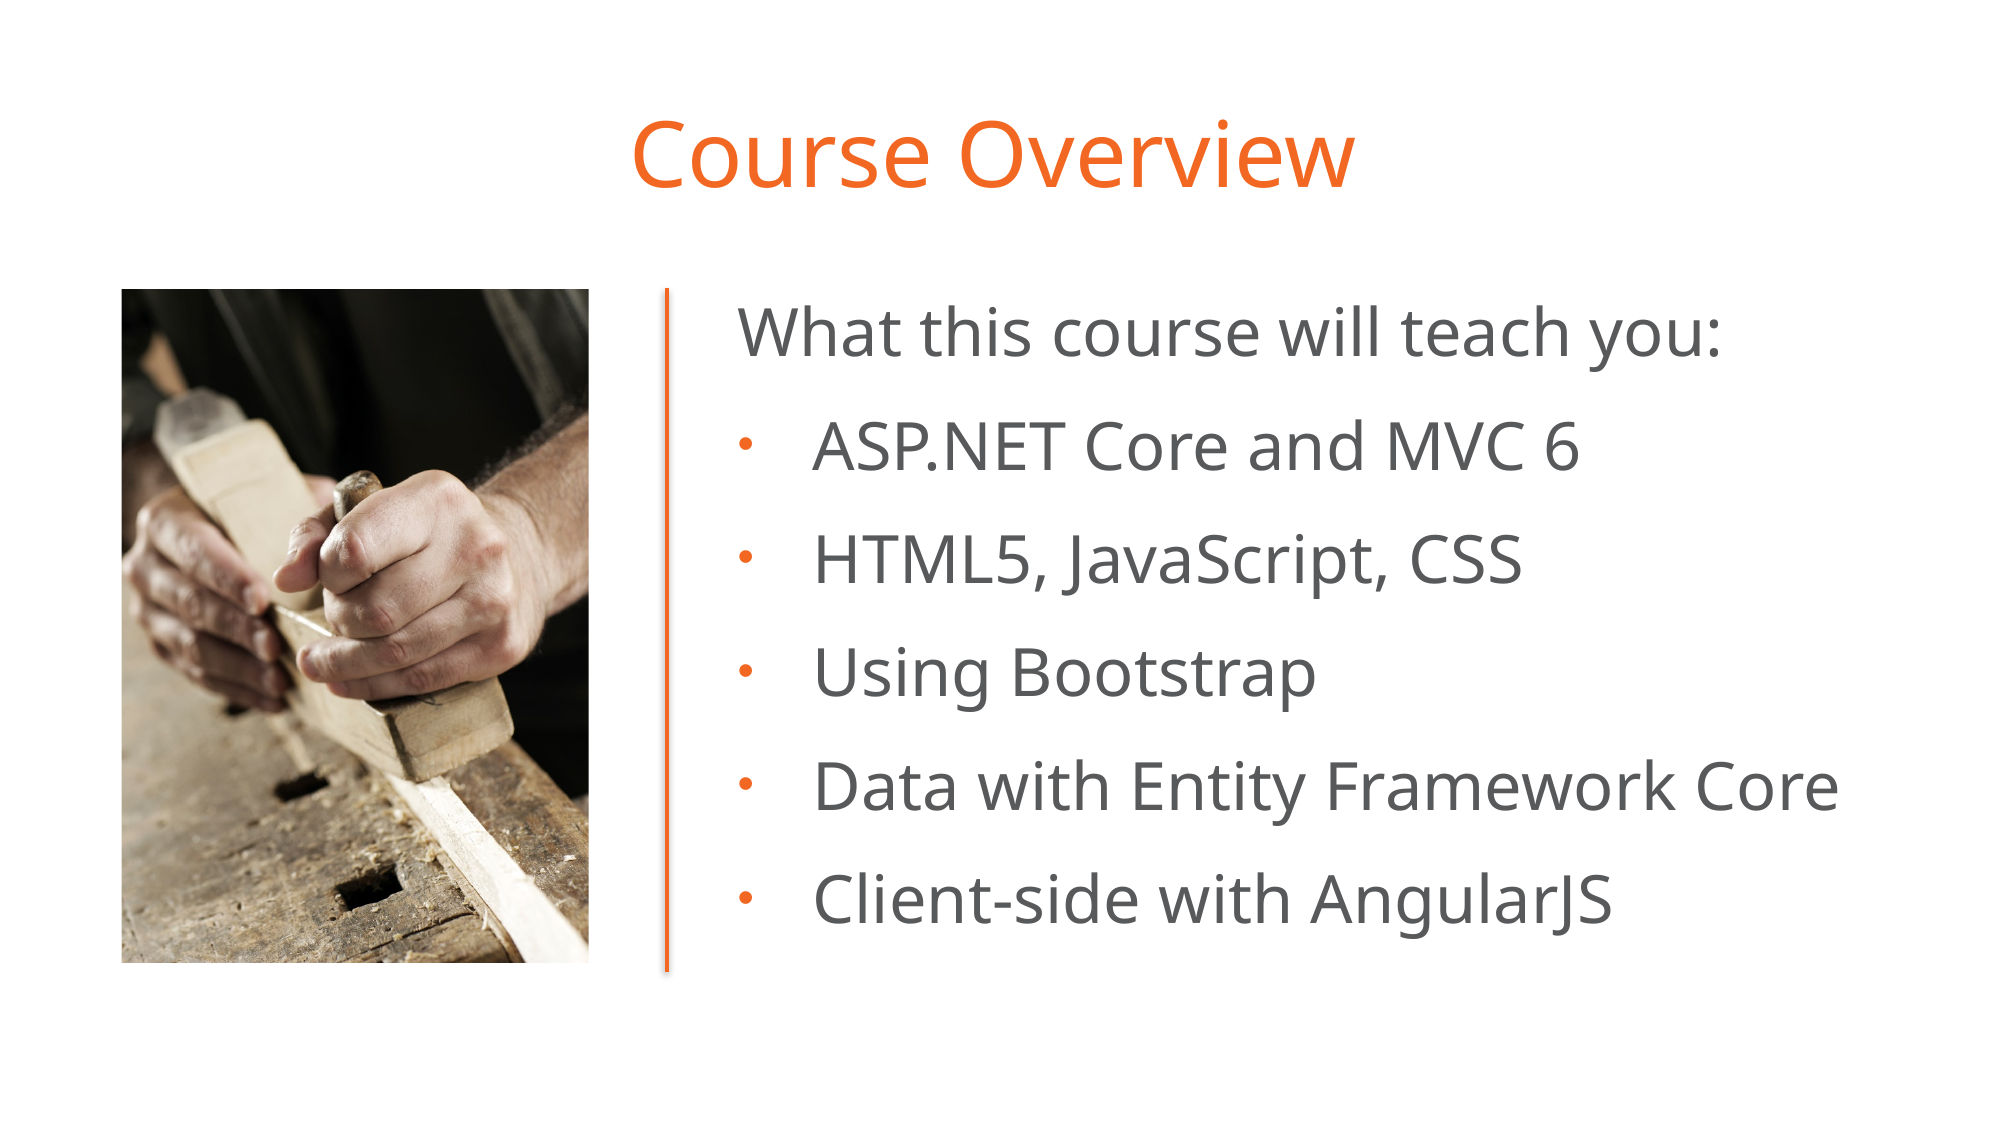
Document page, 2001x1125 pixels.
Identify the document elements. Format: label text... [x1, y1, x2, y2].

list What this course will teach you: ASP.NET Core and MVC 6 HTML5, JavaScript, CSS Using Bootstrap Data with Entity Framework Core Client-side with AngularJS [737, 289, 1918, 963]
title Course Overview [99, 30, 1903, 289]
picture [121, 289, 589, 963]
